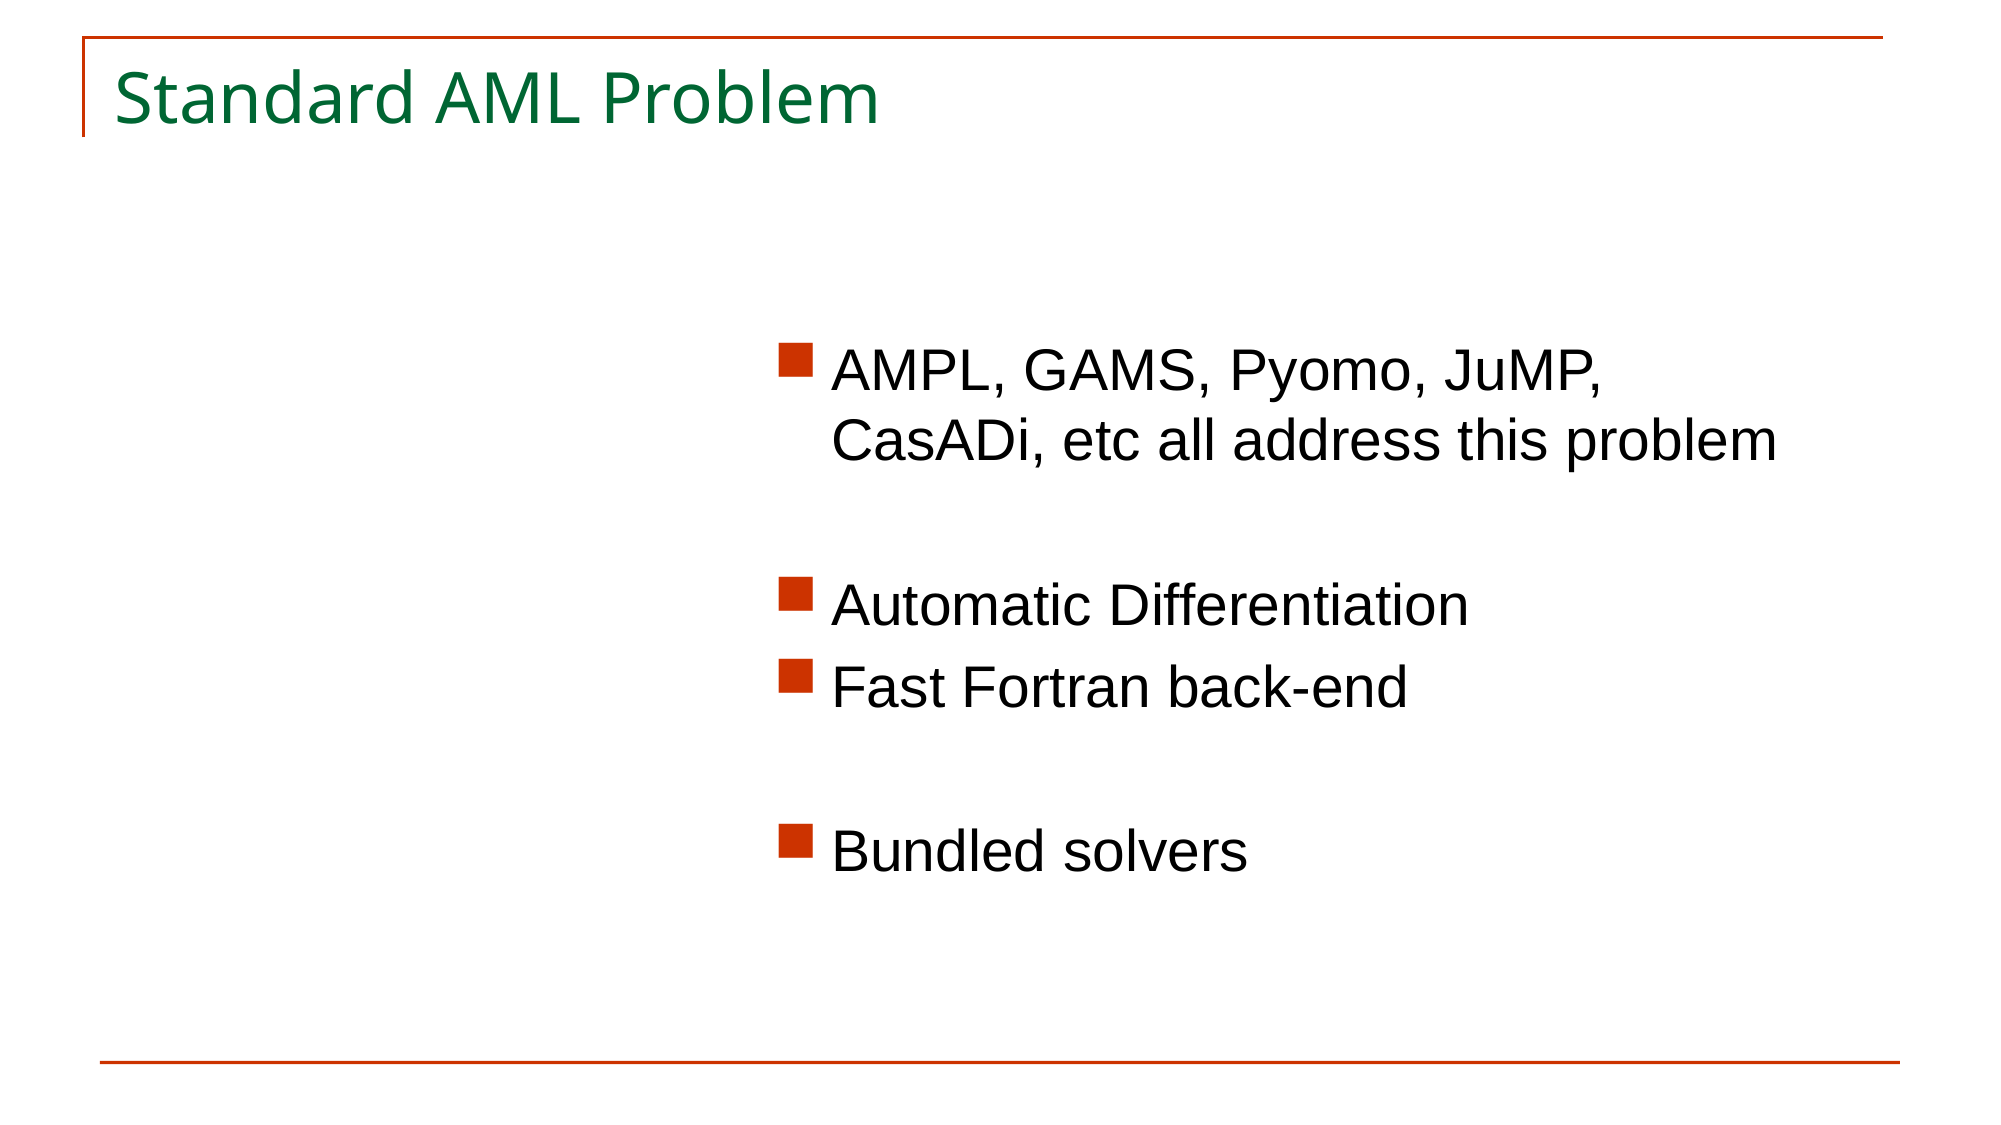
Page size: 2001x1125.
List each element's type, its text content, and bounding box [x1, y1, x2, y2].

title Standard AML Problem [99, 45, 1900, 163]
list AMPL, GAMS, Pyomo, JuMP, CasADi, etc all address this problem Automatic Differentiation Fast Fortran back-end Bundled solvers [758, 324, 1810, 931]
